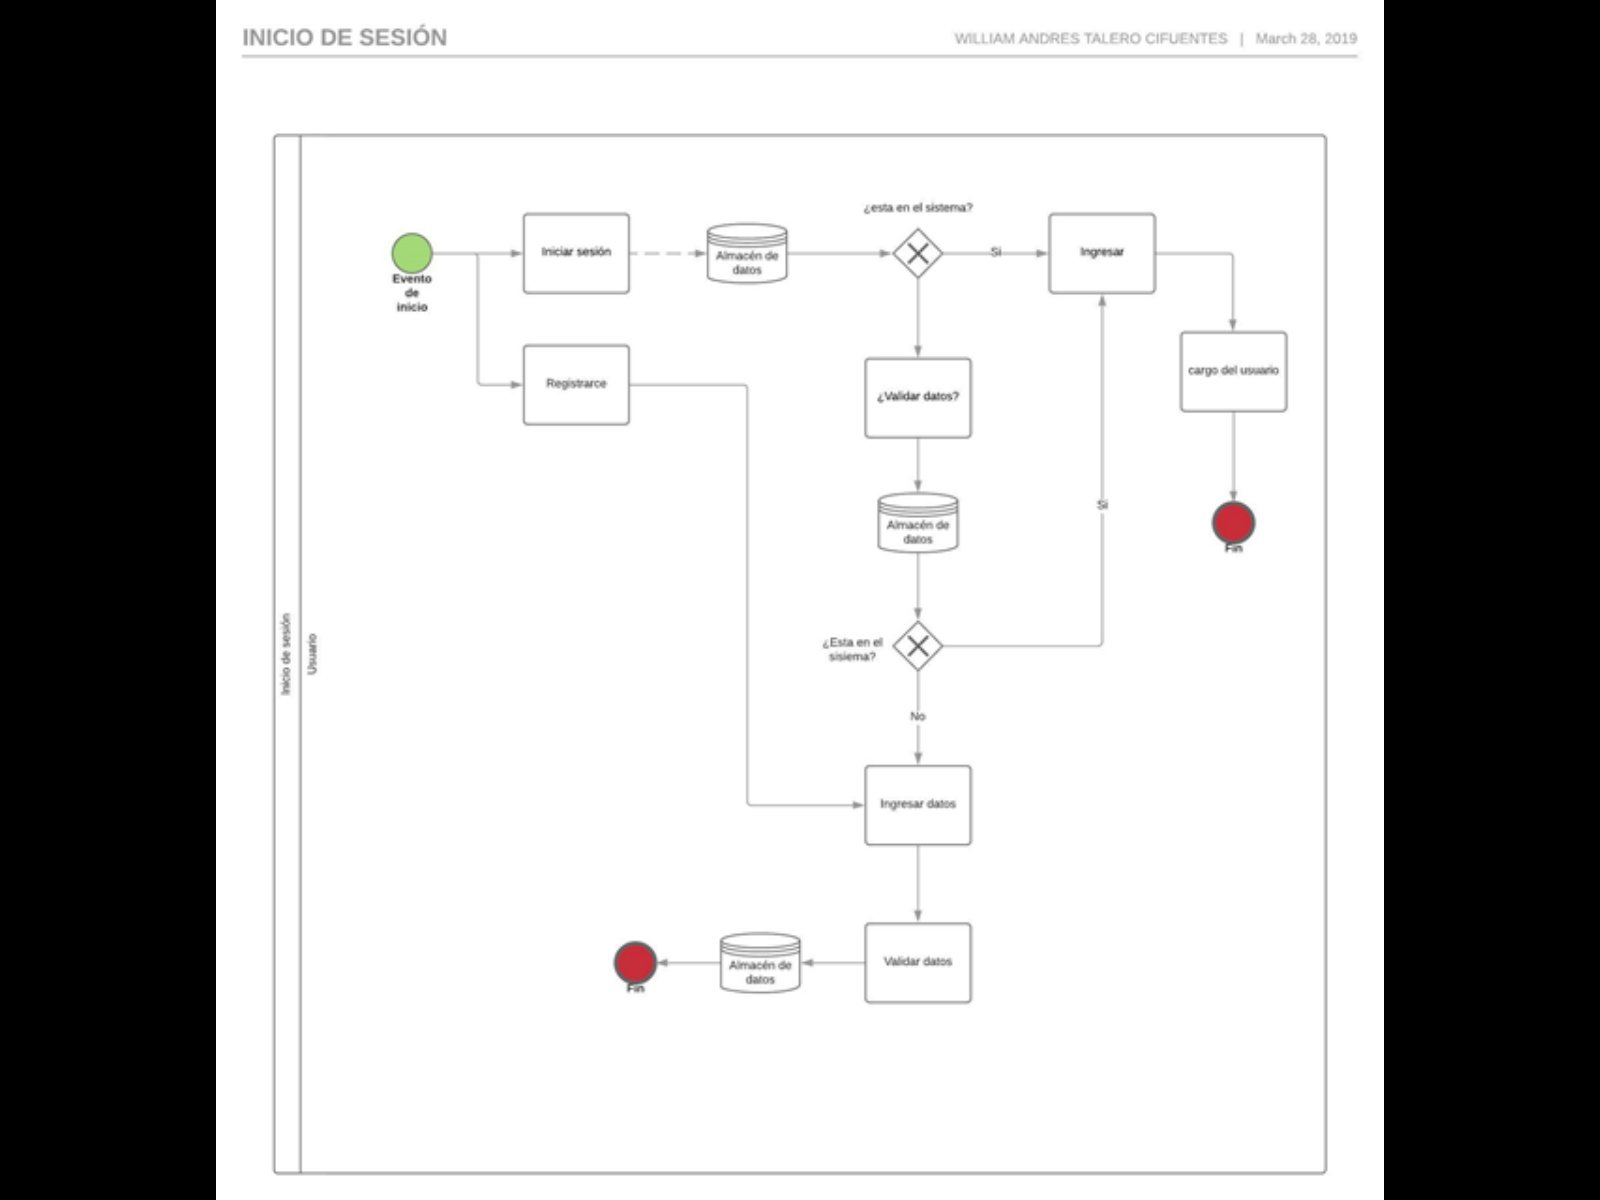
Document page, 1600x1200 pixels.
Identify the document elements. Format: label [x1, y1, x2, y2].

picture [216, 0, 1384, 1200]
